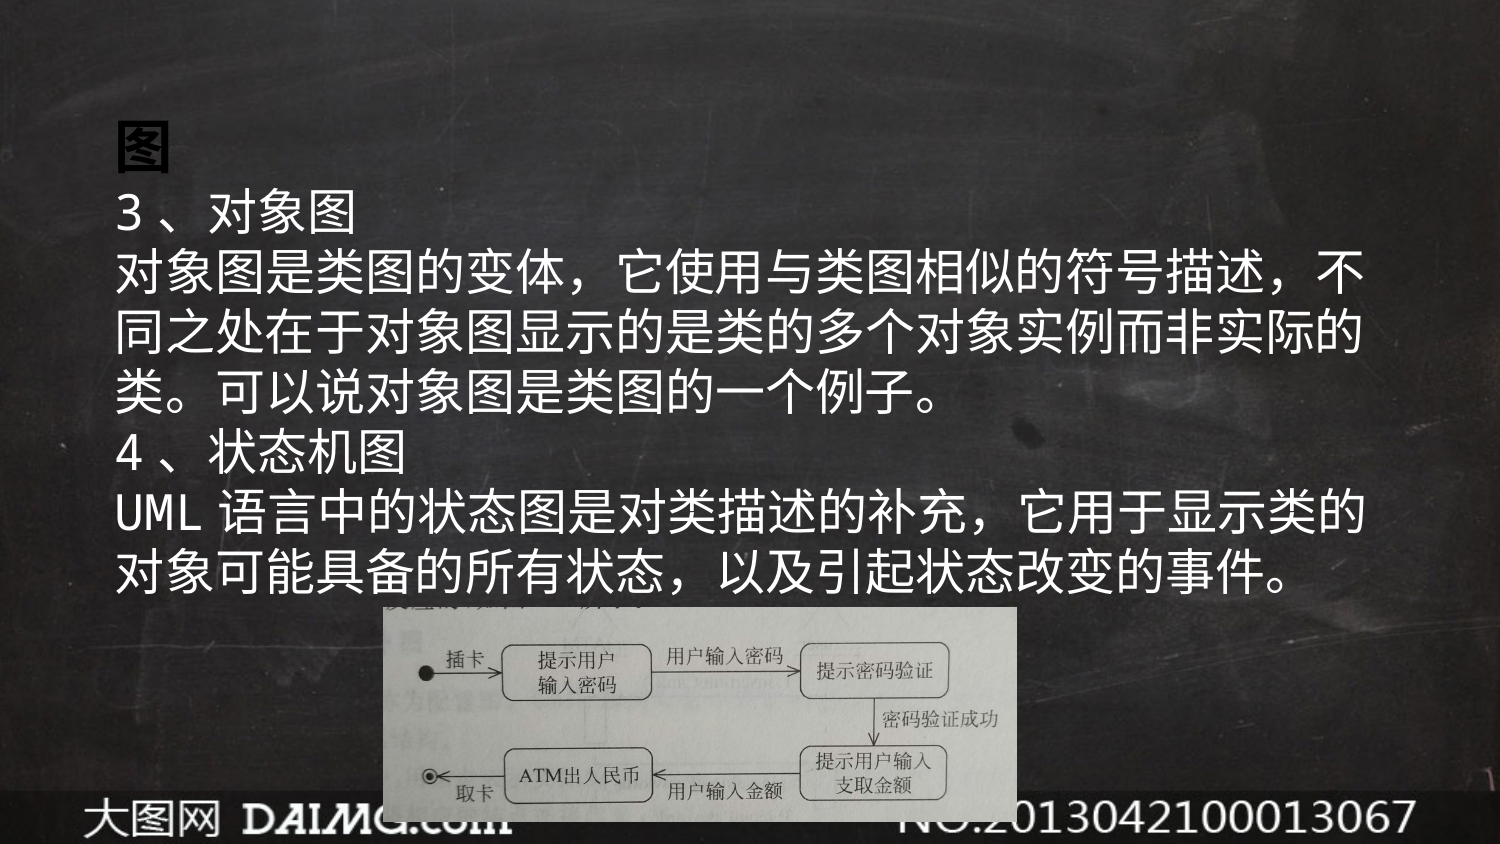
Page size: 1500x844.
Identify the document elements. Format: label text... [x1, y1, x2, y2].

text_box 图 3、对象图 对象图是类图的变体，它使用与类图相似的符号描述，不同之处在于对象图显示的是类的多个对象实例而非实际的类。可以说对象图是类图的一个例子。 4、状态机图 UML语言中的状态图是对类描述的补充，它用于显示类的对象可能具备的所有状态，以及引起状态改变的事件。 [100, 103, 1388, 608]
picture [0, 0, 1500, 844]
